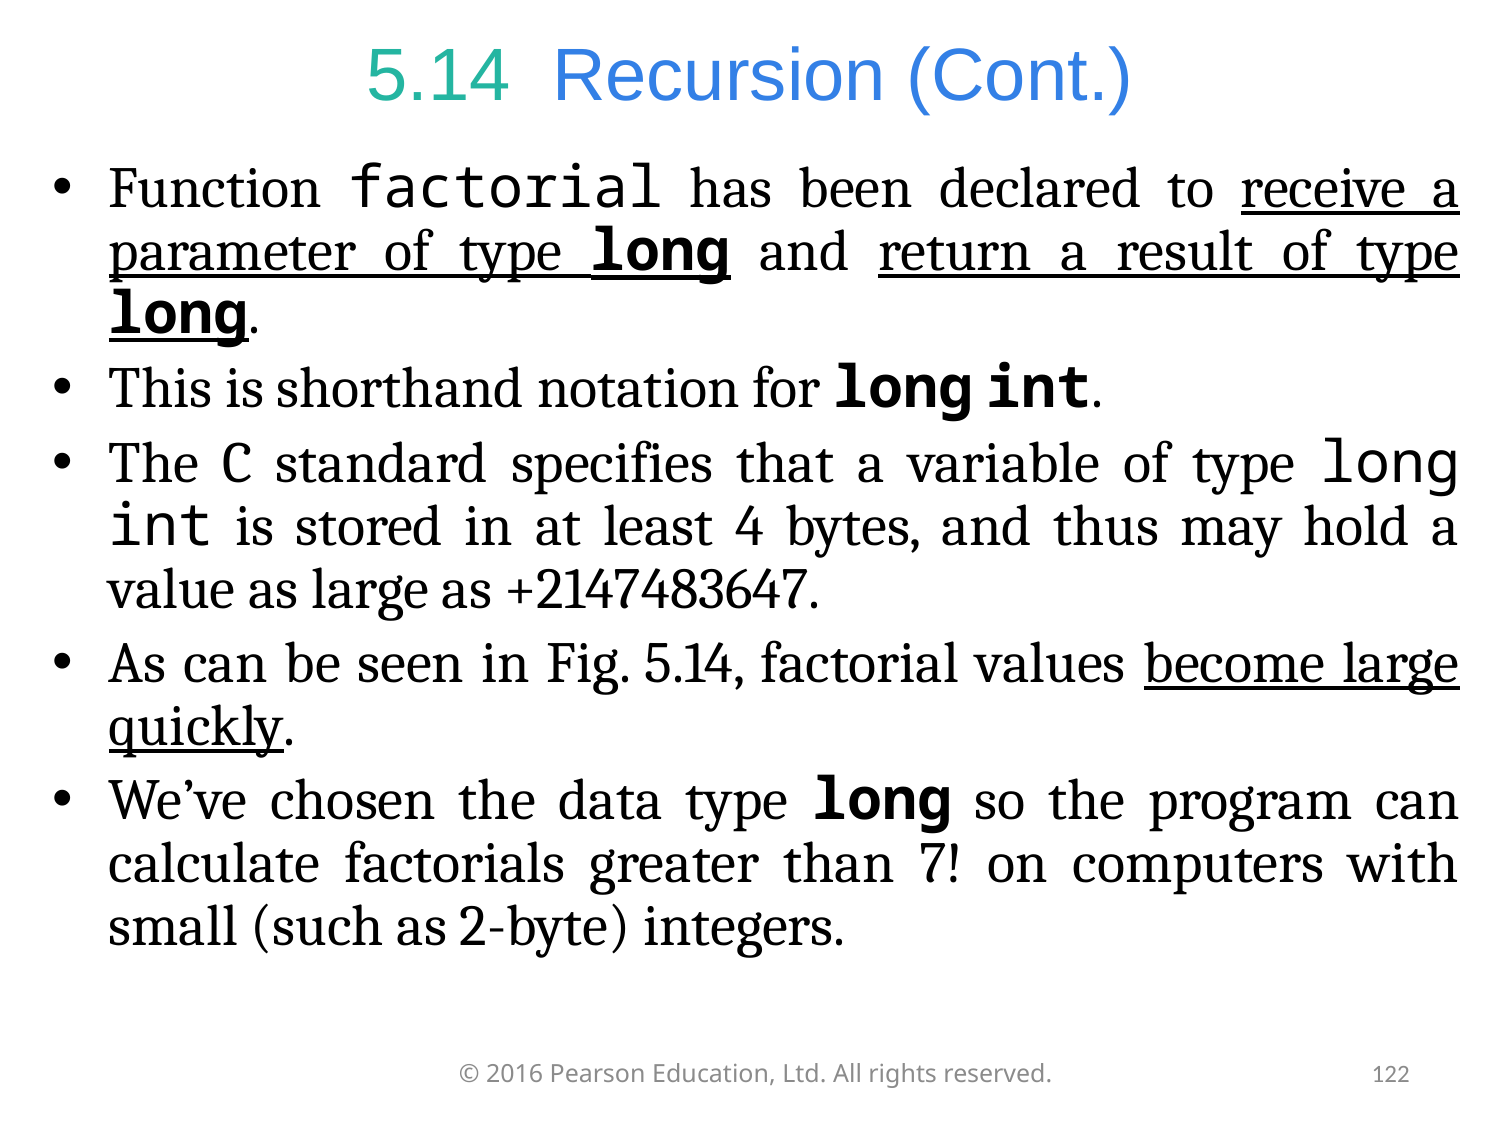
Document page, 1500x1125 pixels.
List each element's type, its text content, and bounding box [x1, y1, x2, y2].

title 5.14 Recursion (Cont.) [75, 18, 1425, 123]
list Function factorial has been declared to receive a parameter of type long and return a result of type long. This is shorthand notation for long int. The C standard specifies that a variable of type long int is stored in at least 4 bytes, and thus may hold a value as large as +2147483647. As can be seen in Fig. 5.14, factorial values become large quickly. We’ve chosen the data type long so the program can calculate factorials greater than 7! on computers with small (such as 2-byte) integers. [37, 149, 1475, 1025]
slide_number 122 [1074, 1042, 1425, 1103]
footer © 2016 Pearson Education, Ltd. All rights reserved. [362, 1042, 1074, 1103]
